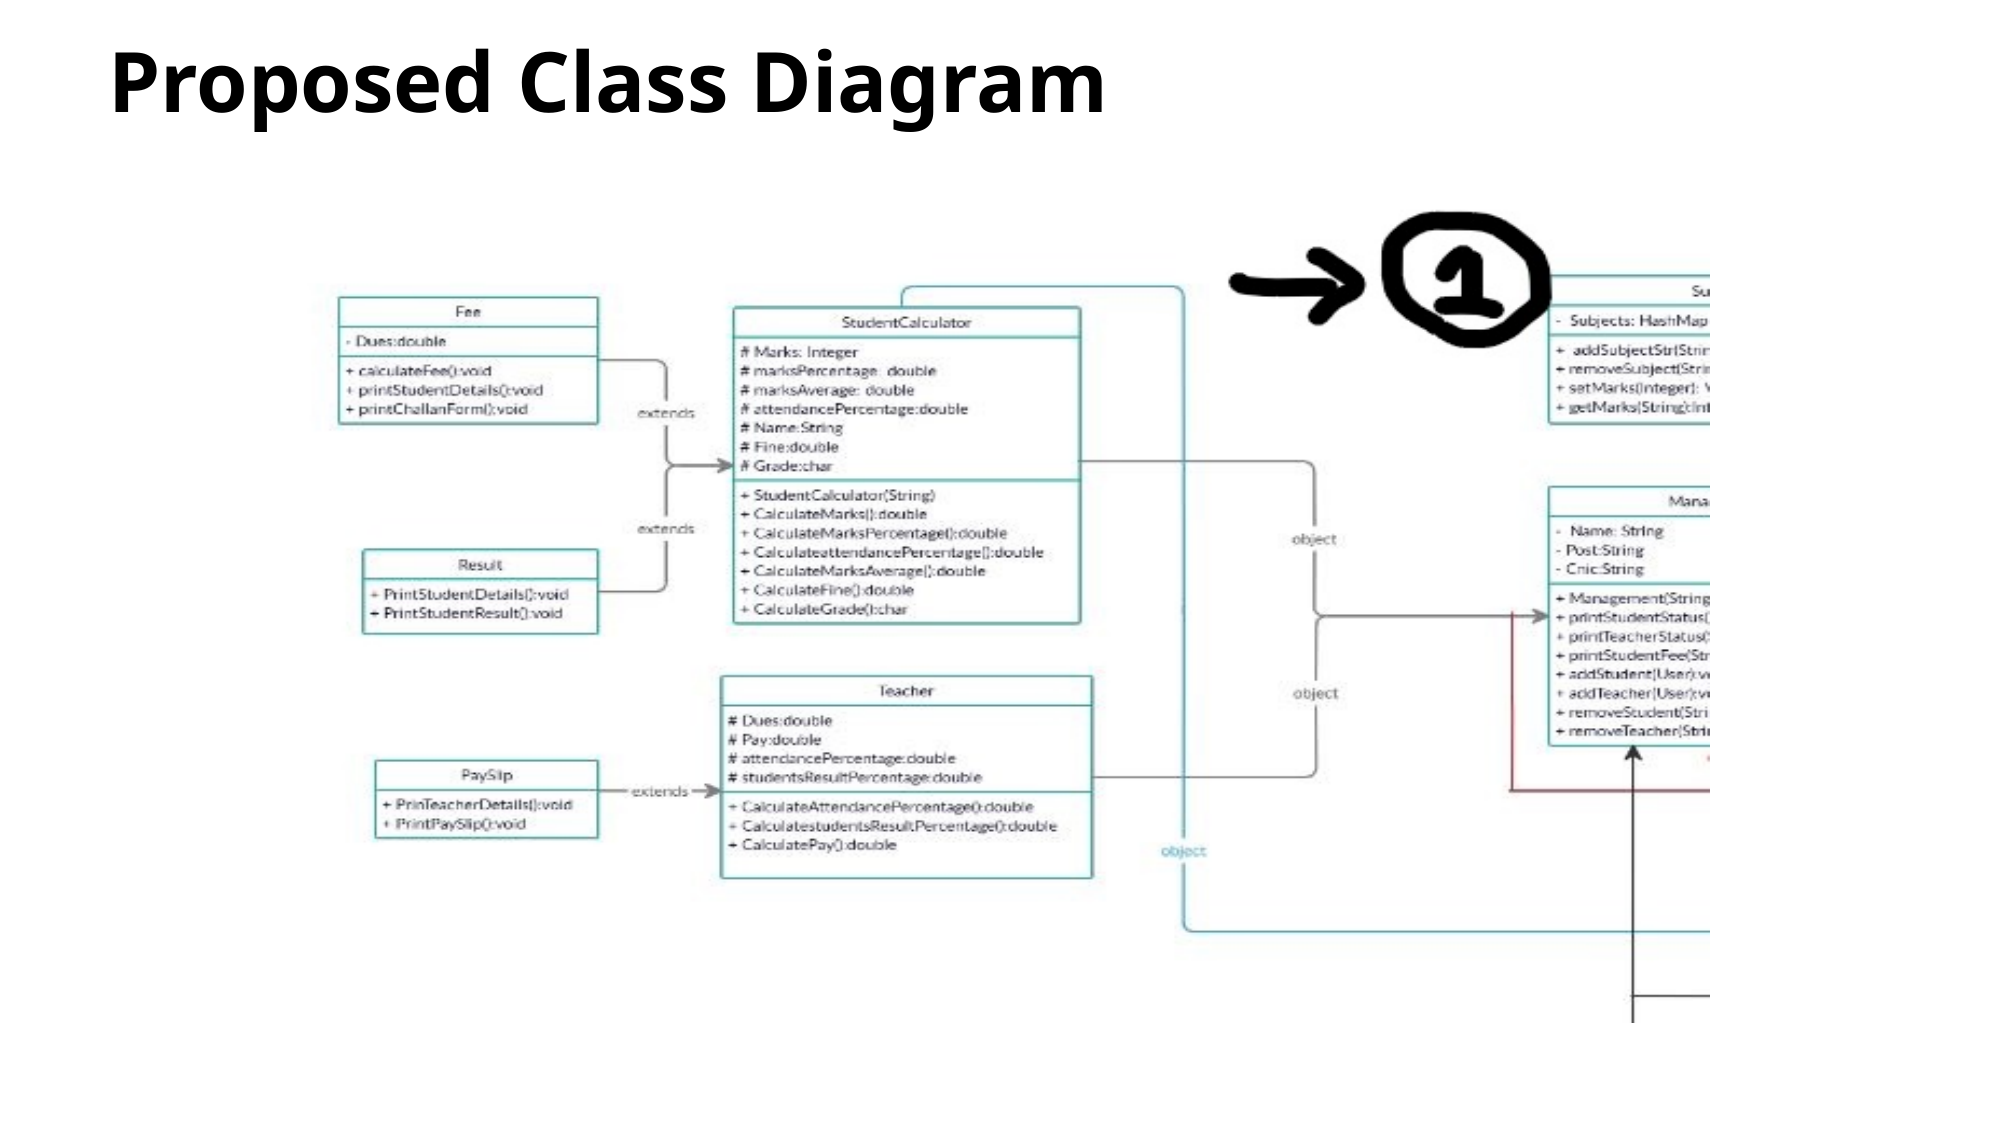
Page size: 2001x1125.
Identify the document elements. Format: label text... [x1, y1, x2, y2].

picture [278, 137, 1710, 1023]
text_box Proposed Class Diagram [0, 21, 1339, 137]
